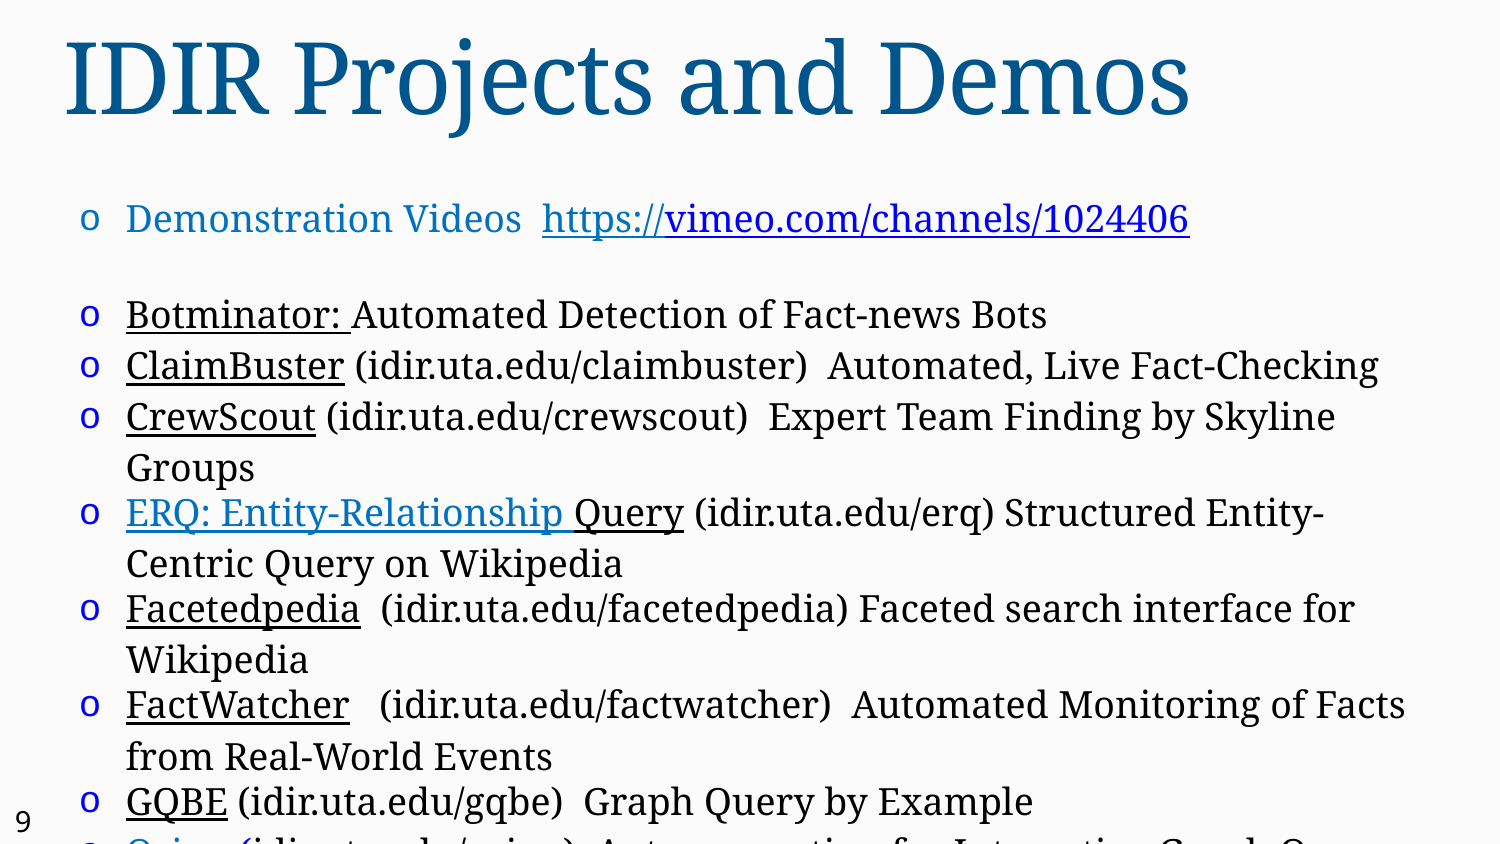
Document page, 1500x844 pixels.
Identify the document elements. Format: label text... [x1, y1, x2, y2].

text_box 9 [0, 796, 350, 842]
title IDIR Projects and Demos [63, 28, 1436, 138]
text_box Demonstration Videos https://vimeo.com/channels/1024406 Botminator: Automated Detection of Fact-news Bots ClaimBuster (idir.uta.edu/claimbuster) Automated, Live Fact-Checking CrewScout (idir.uta.edu/crewscout) Expert Team Finding by Skyline Groups ERQ: Entity-Relationship Query (idir.uta.edu/erq) Structured Entity-Centric Query on Wikipedia Facetedpedia (idir.uta.edu/facetedpedia) Faceted search interface for Wikipedia FactWatcher (idir.uta.edu/factwatcher) Automated Monitoring of Facts from Real-World Events GQBE (idir.uta.edu/gqbe) Graph Query by Example Orion (idir.uta.edu/orion) Auto-suggestion for Interactive Graph Query Formulation TableView Generating Preview Tables for Knowledge Graphs [63, 187, 1436, 844]
